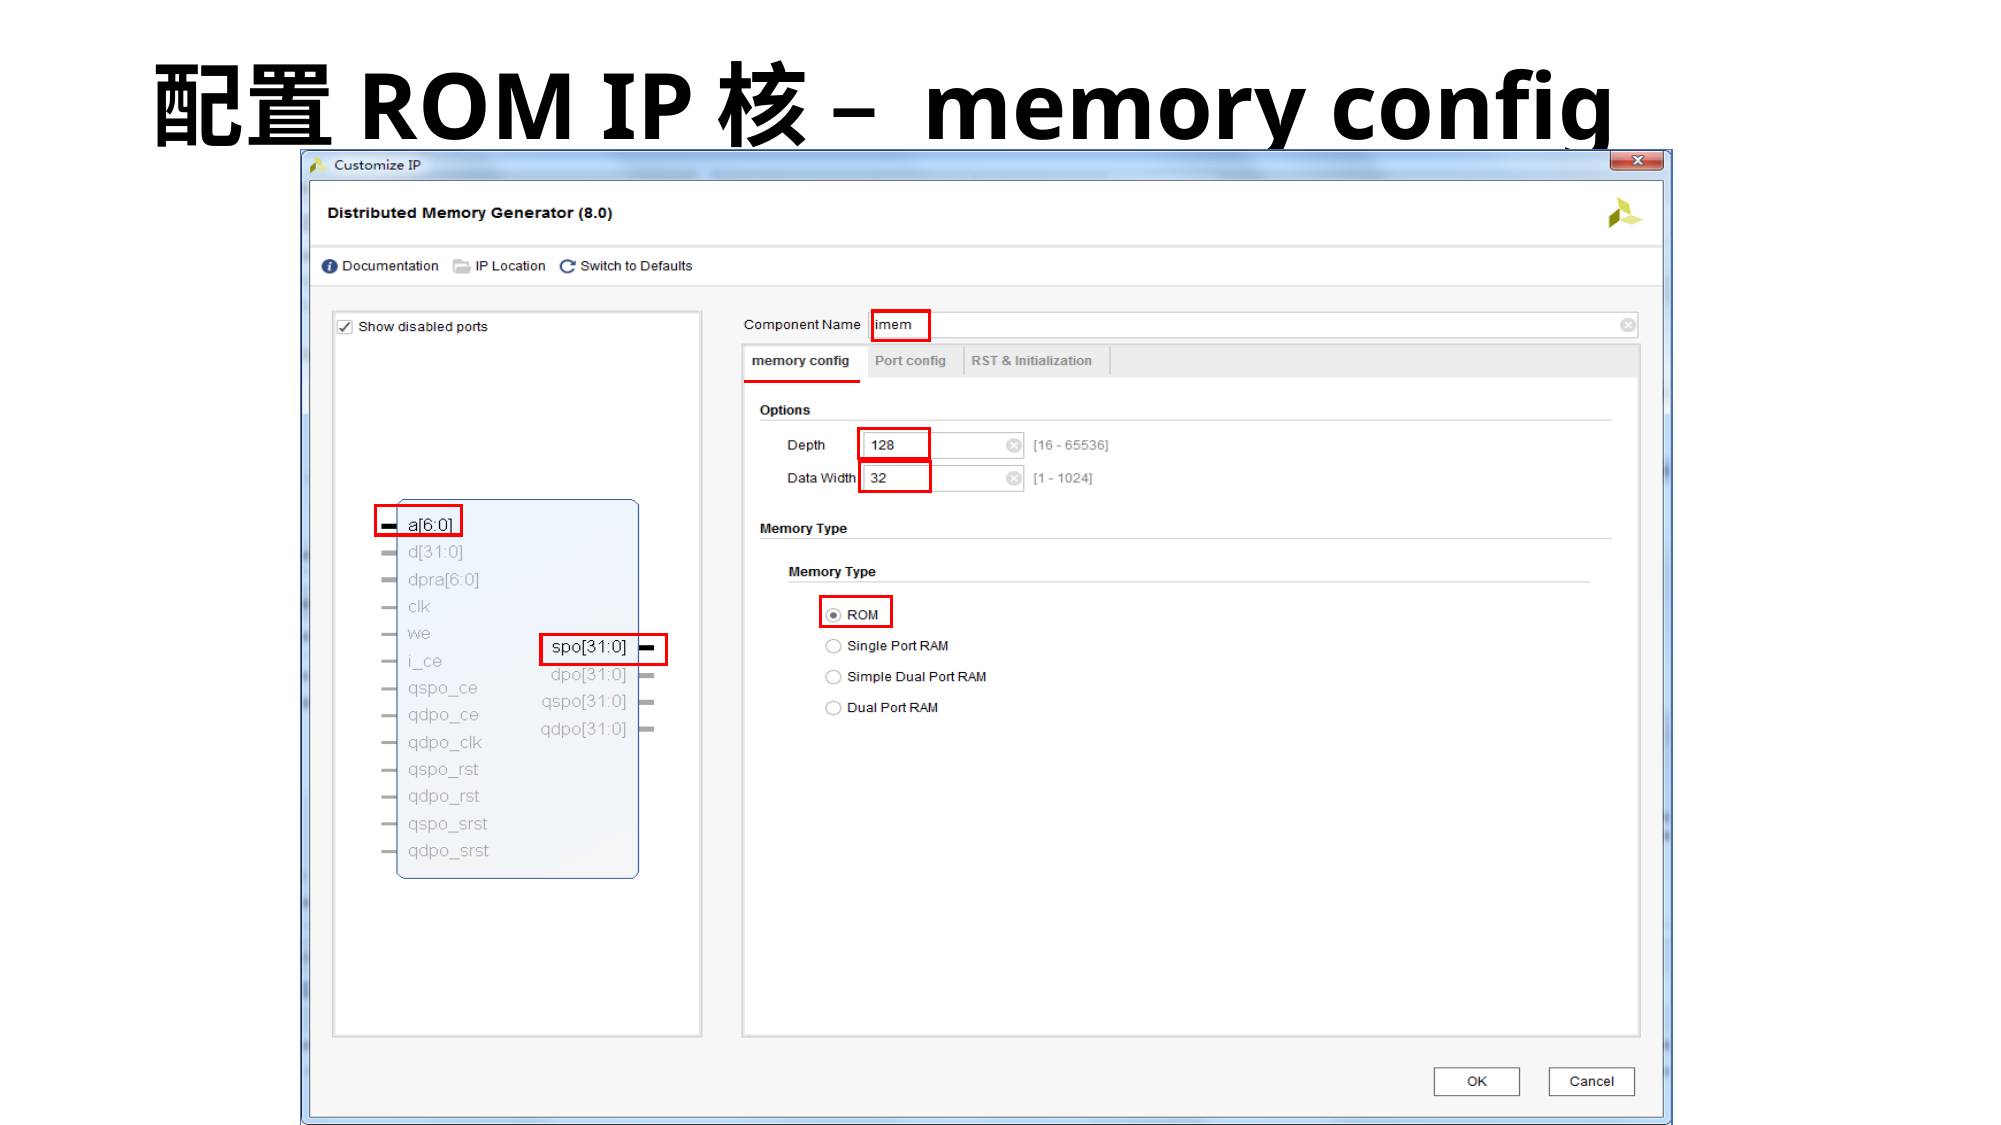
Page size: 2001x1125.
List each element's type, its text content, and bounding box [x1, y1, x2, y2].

title 配置ROM IP核 – memory config [137, 1, 1863, 219]
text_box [301, 150, 1672, 1125]
